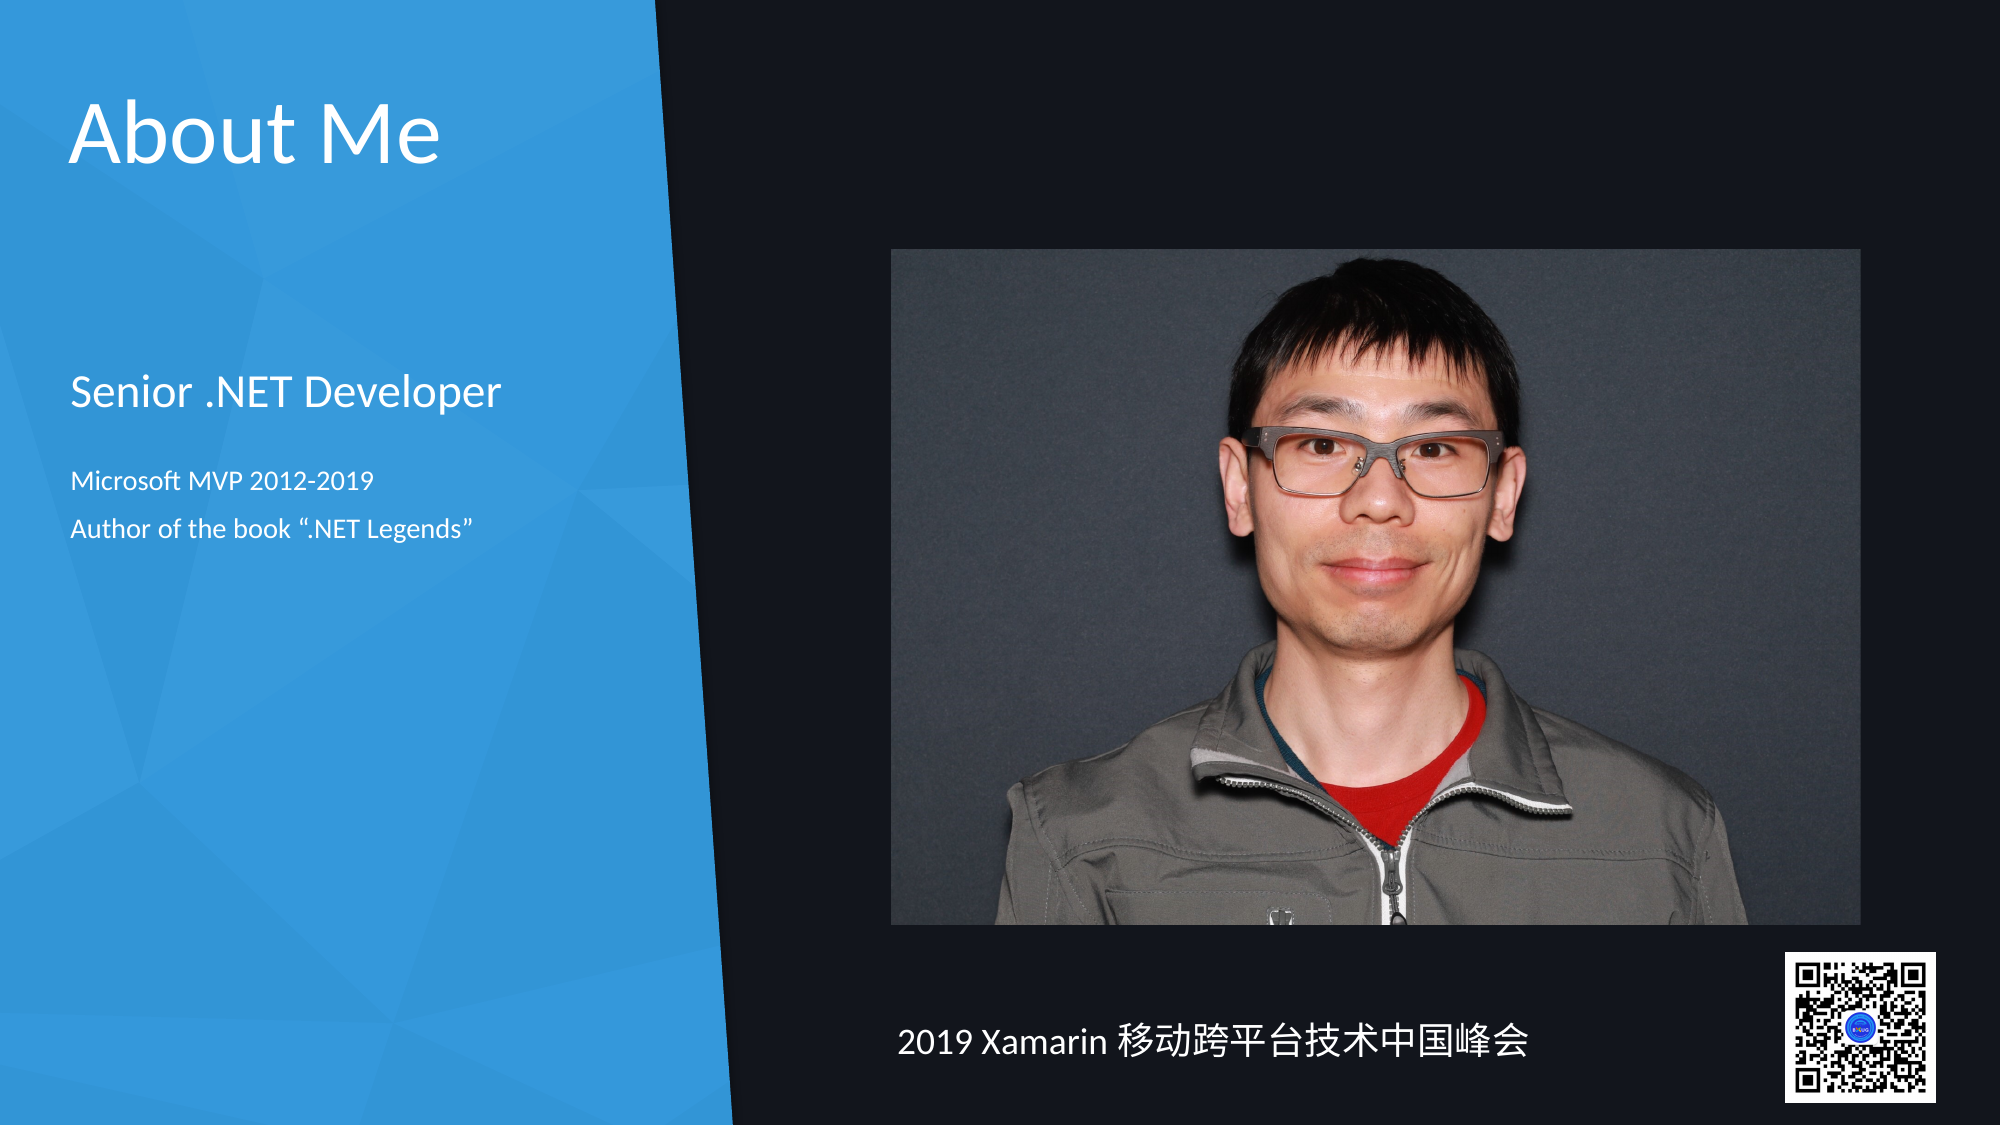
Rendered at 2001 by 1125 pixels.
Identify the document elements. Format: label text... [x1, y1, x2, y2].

picture [1785, 952, 1936, 1103]
list About Me [53, 76, 578, 195]
list Senior .NET Developer [55, 358, 528, 438]
list Microsoft MVP 2012-2019 Author of the book “.NET Legends” [55, 458, 645, 553]
picture [891, 249, 1861, 925]
